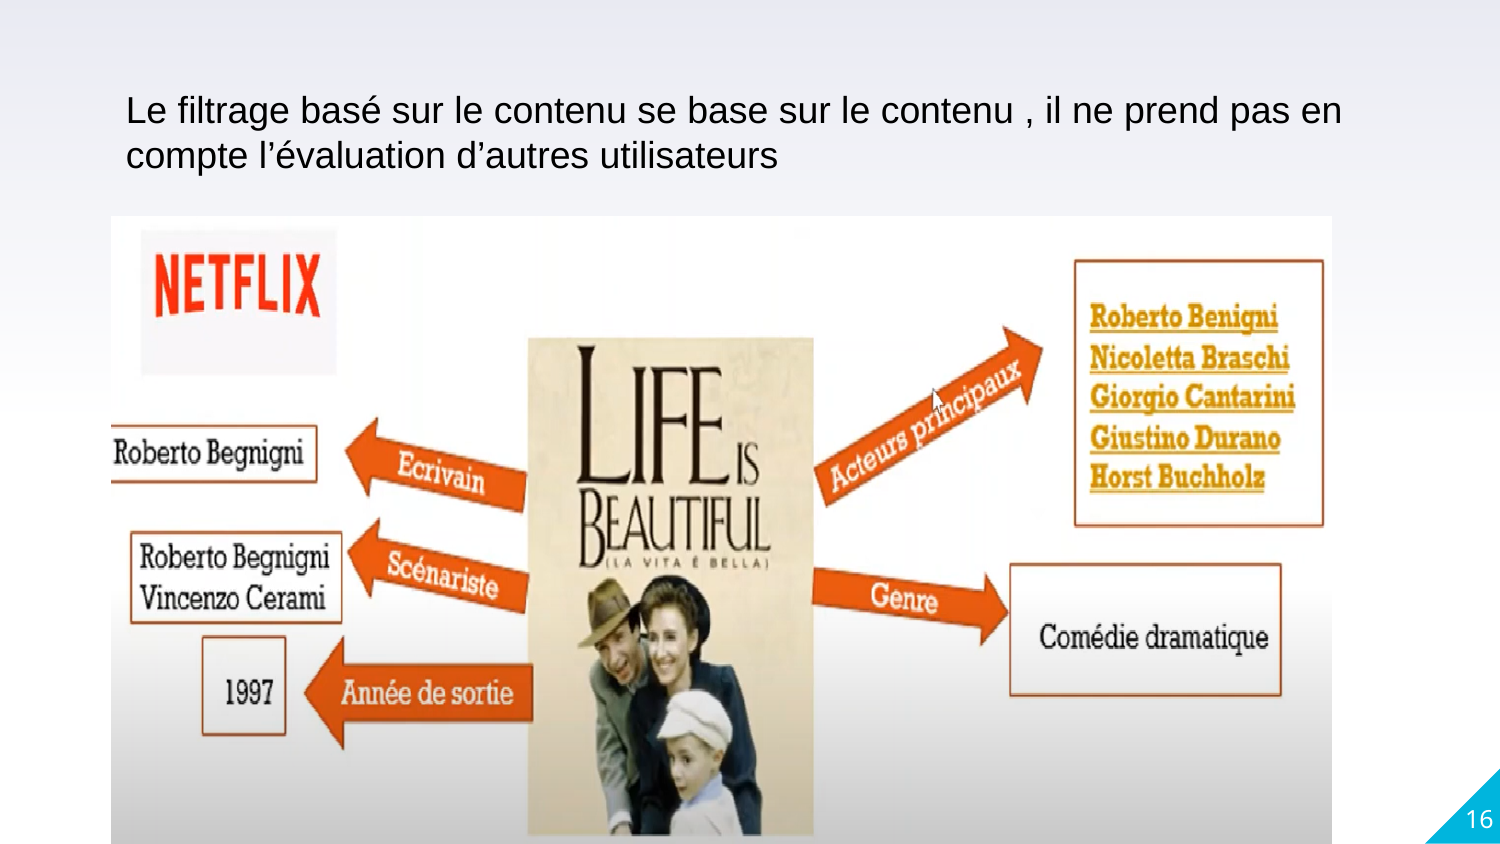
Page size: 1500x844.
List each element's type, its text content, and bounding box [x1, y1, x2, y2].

text_box Le filtrage basé sur le contenu se base sur le contenu , il ne prend pas en compte l’évaluation d’autres utilisateurs [111, 79, 1398, 184]
picture [110, 216, 1333, 844]
slide_number 16 [1418, 760, 1494, 838]
